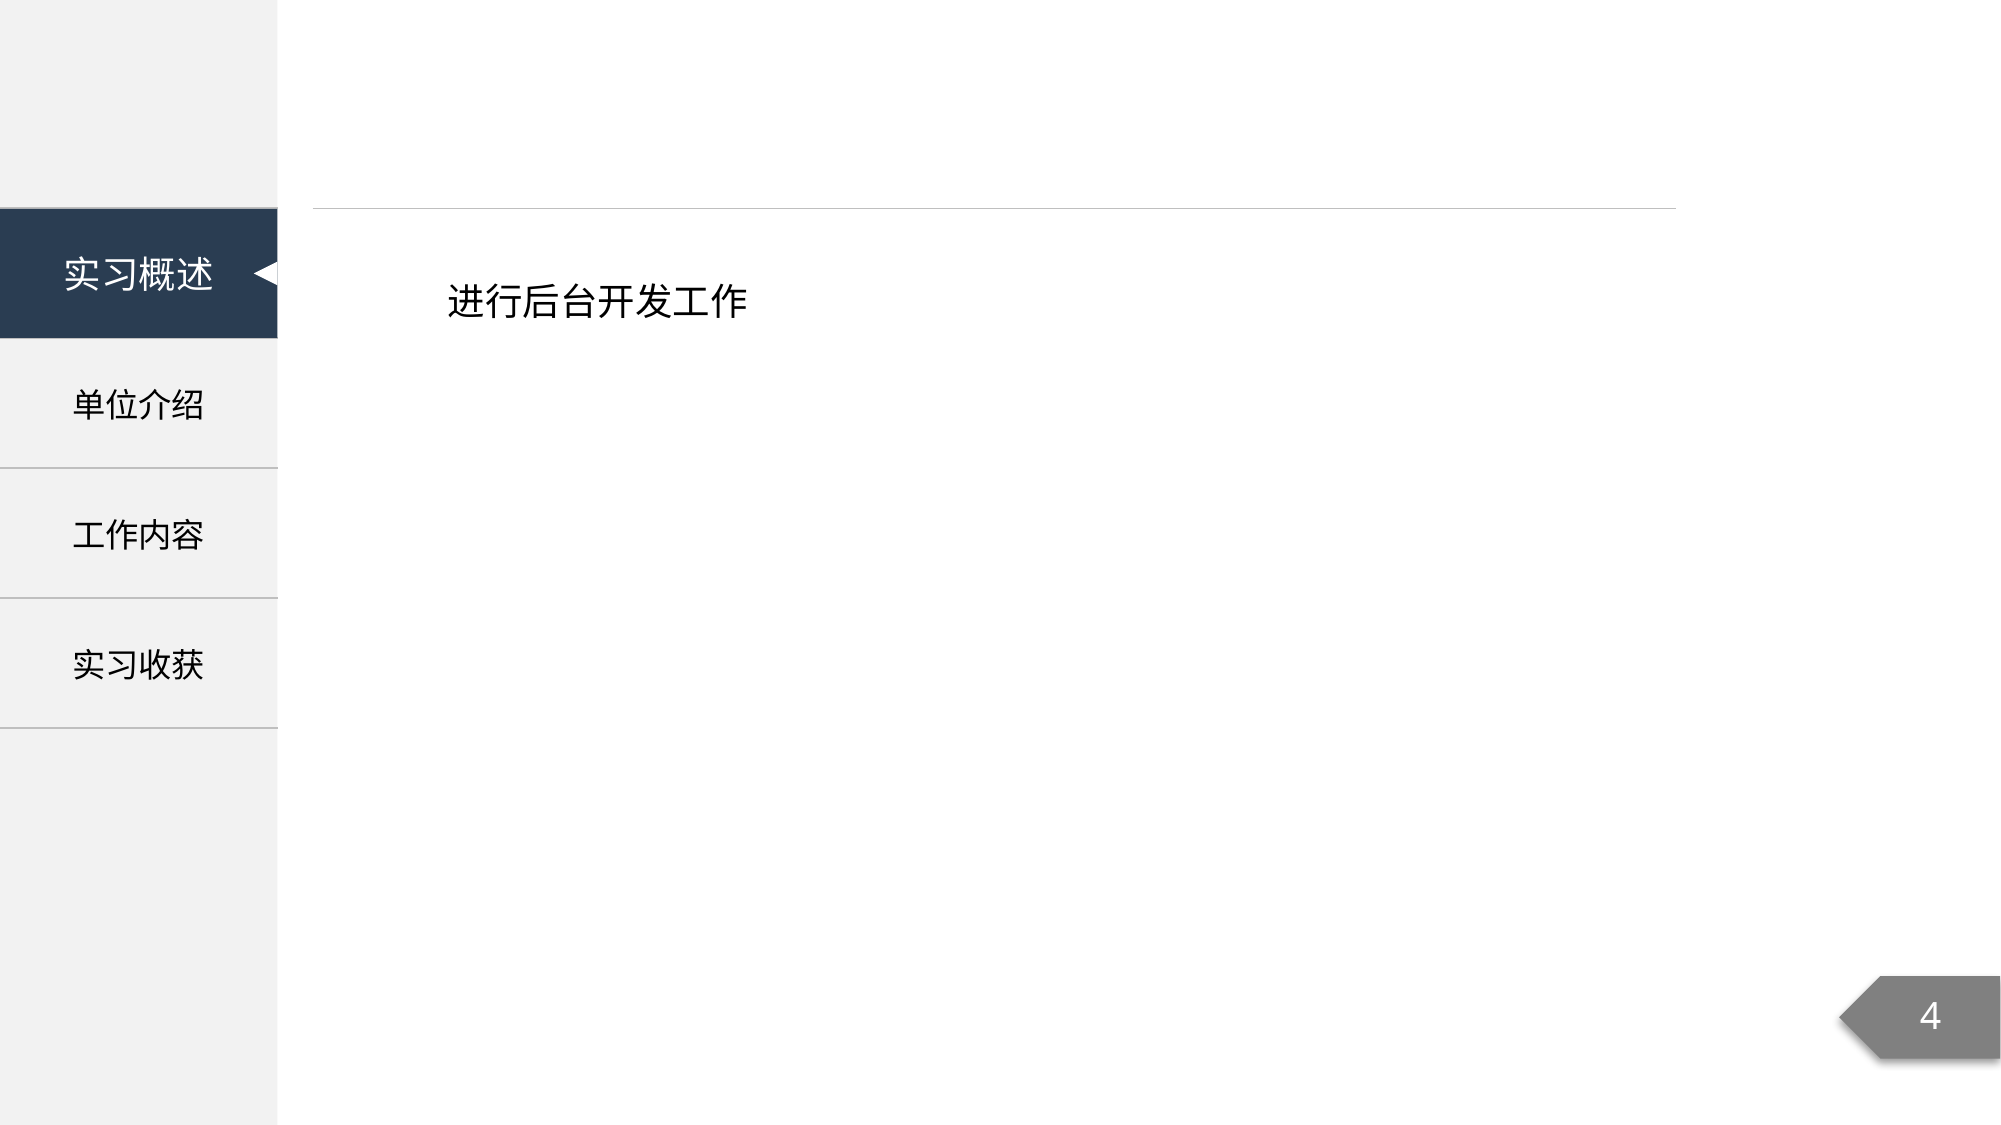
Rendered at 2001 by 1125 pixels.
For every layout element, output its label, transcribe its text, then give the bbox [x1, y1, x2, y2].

text_box 进行后台开发工作 [415, 270, 763, 331]
